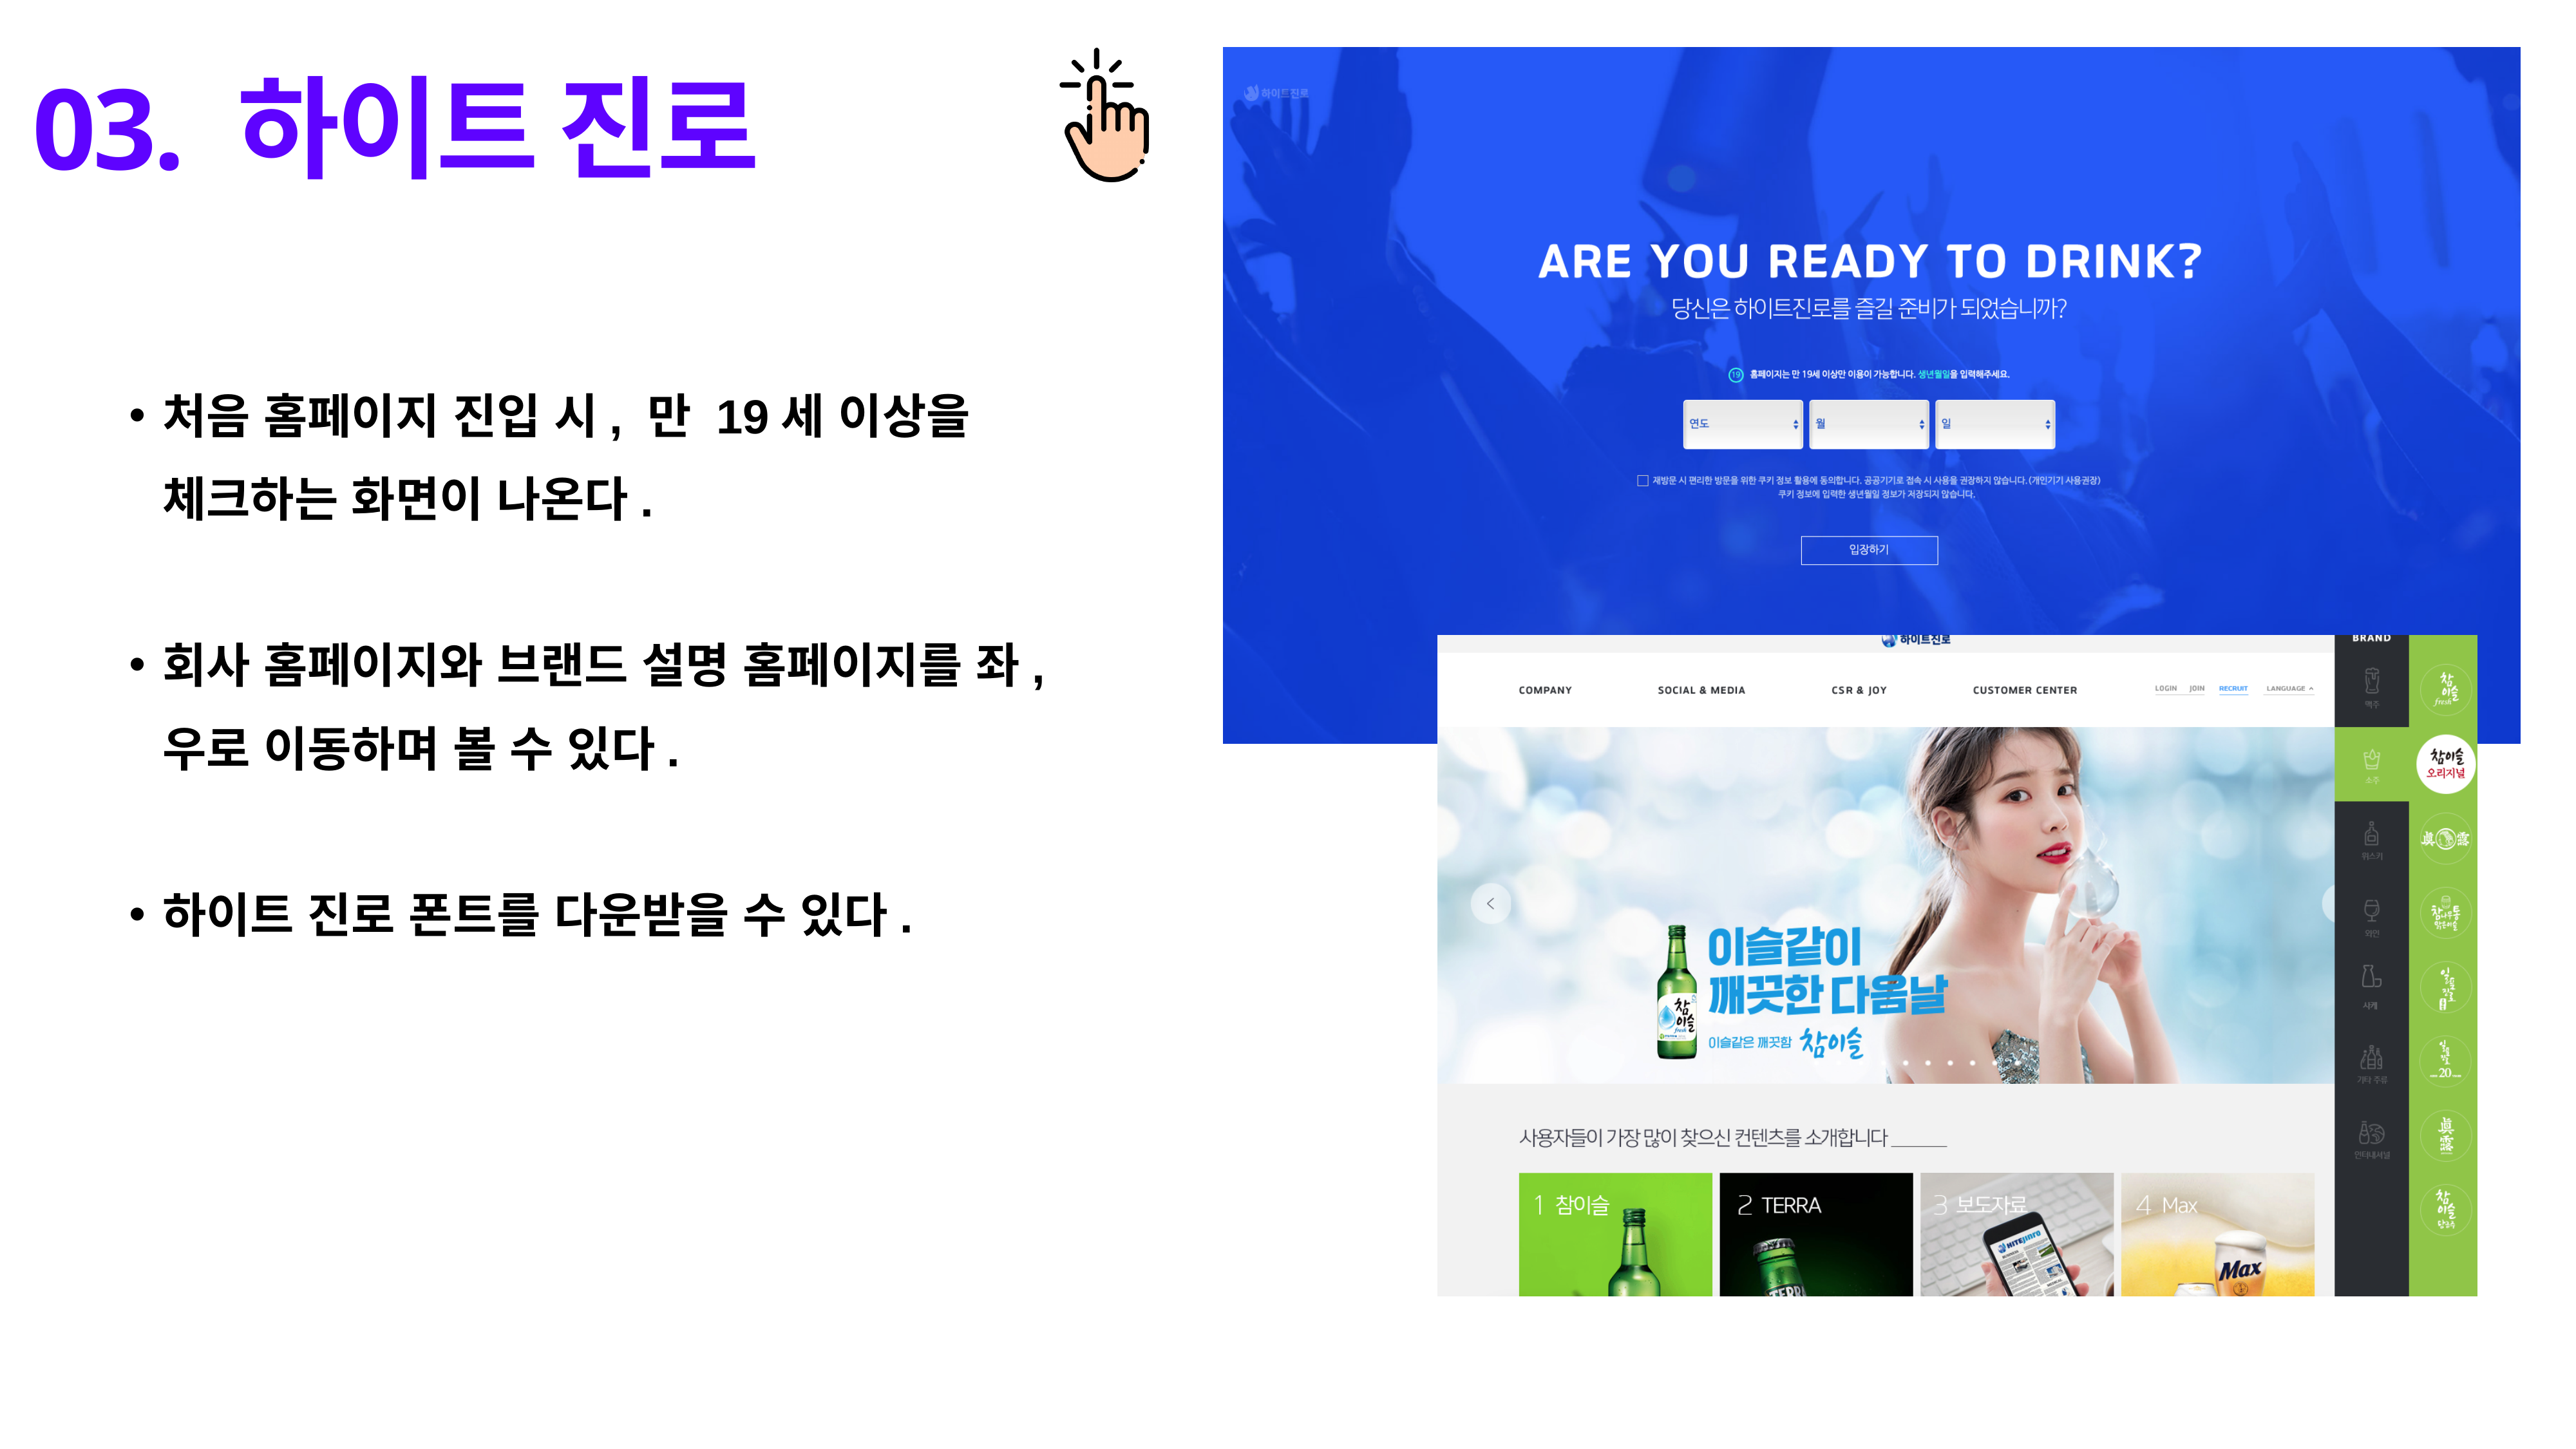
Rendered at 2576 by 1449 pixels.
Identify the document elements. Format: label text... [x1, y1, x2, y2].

picture [1036, 48, 1171, 182]
list 처음 홈페이지 진입 시, 만 19세 이상을 체크하는 화면이 나온다. 회사 홈페이지와 브랜드 설명 홈페이지를 좌,우로 이동하며 볼 수 있다. 하이트 진로 폰트를 다운받을 수 있다. [108, 354, 1129, 1246]
picture [1223, 47, 2521, 1297]
title 03. 하이트 진로 [0, 32, 907, 197]
